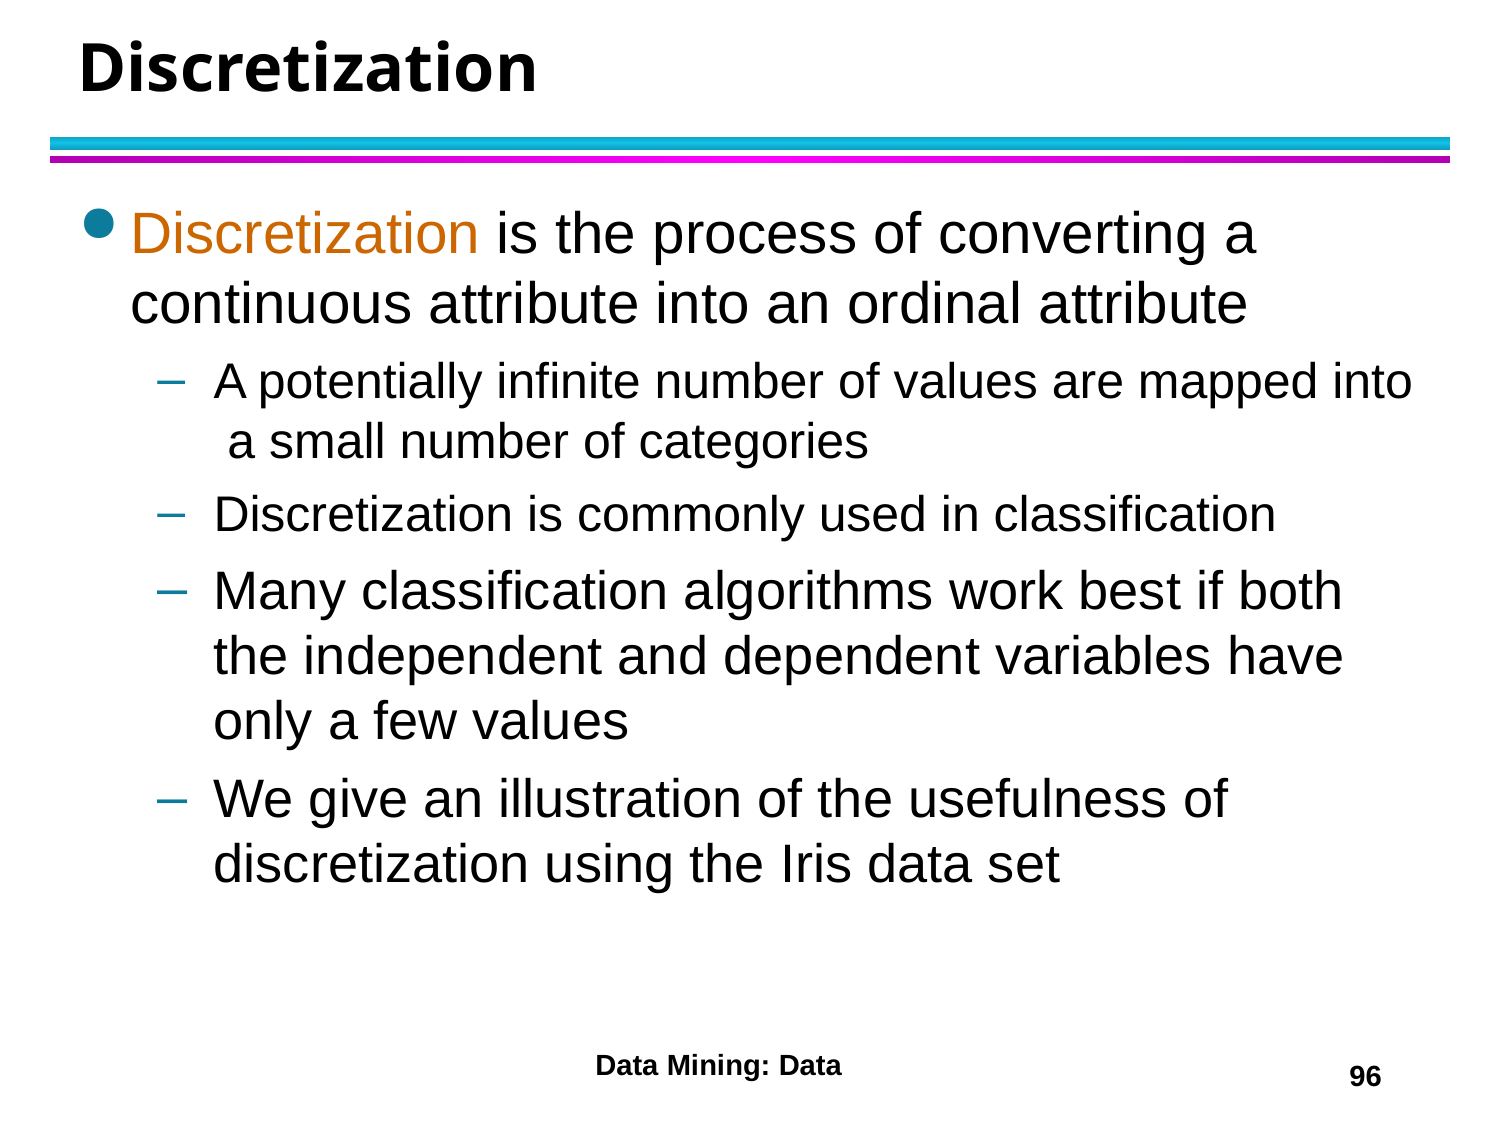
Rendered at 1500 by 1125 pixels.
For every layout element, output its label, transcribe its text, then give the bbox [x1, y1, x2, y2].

title Discretization [62, 24, 1421, 113]
list Discretization is the process of converting a continuous attribute into an ordinal attribute A potentially infinite number of values are mapped into a small number of categories Discretization is commonly used in classification Many classification algorithms work best if both the independent and dependent variables have only a few values We give an illustration of the usefulness of discretization using the Iris data set [67, 187, 1432, 1038]
